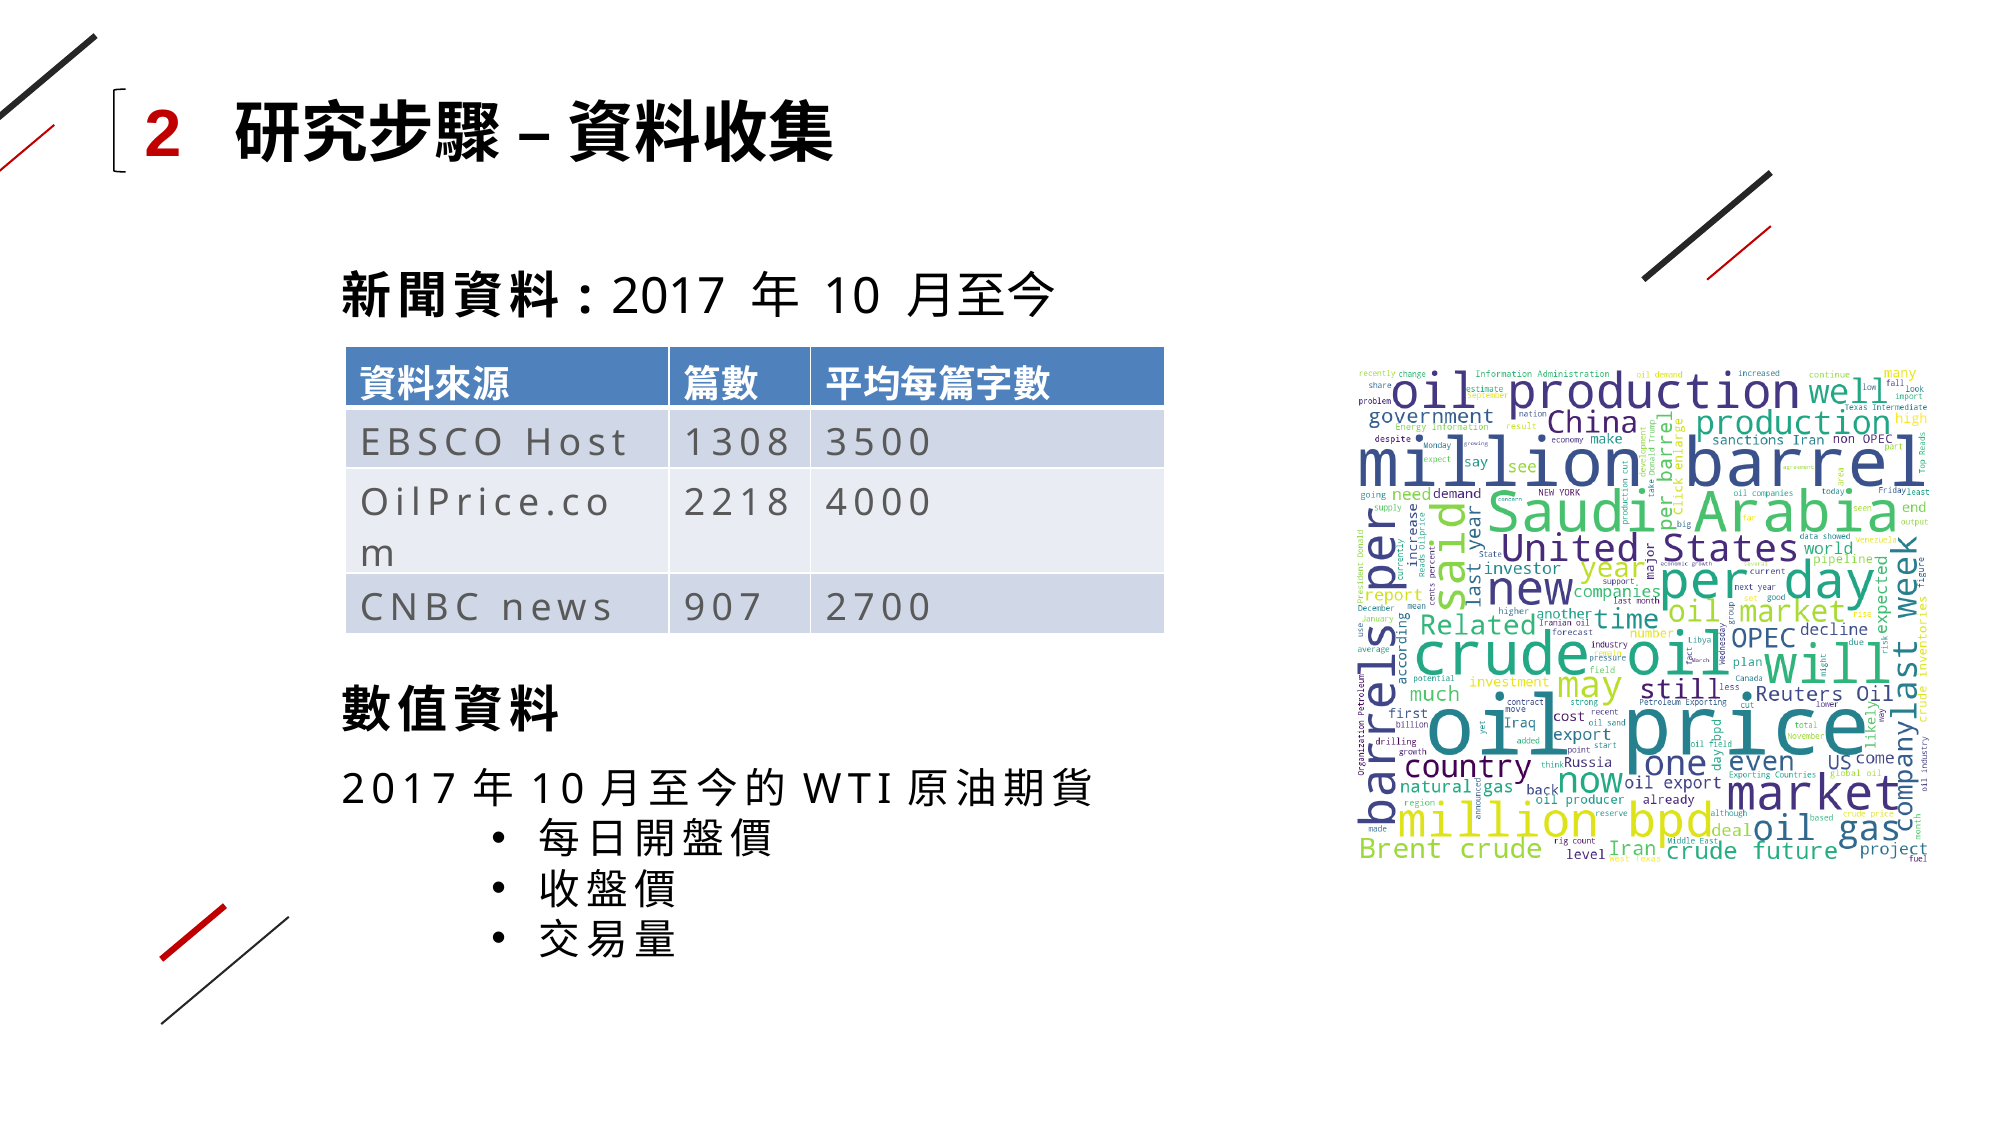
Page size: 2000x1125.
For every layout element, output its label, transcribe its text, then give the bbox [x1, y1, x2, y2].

table_cell 2218 [670, 469, 810, 572]
table_cell CNBC news [346, 574, 668, 633]
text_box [1706, 225, 1772, 280]
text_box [160, 905, 226, 916]
text_box 數值資料 2017年10月至今的WTI原油期貨 每日開盤價 收盤價 交易量 [326, 639, 1304, 970]
table_header 篇數 [670, 347, 810, 405]
table_header 平均每篇字數 [811, 347, 1164, 405]
text_box [113, 88, 126, 173]
text_box 2 研究步驟 – 資料收集 [129, 82, 850, 178]
table_cell 4000 [811, 469, 1164, 572]
table_cell 3500 [811, 410, 1164, 467]
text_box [0, 35, 96, 144]
table_cell 1308 [670, 410, 810, 467]
table_cell 907 [670, 574, 810, 633]
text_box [1643, 172, 1772, 280]
table_header 資料來源 [346, 347, 668, 405]
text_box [160, 916, 289, 1025]
table_cell 2700 [811, 574, 1164, 633]
table_cell OilPrice.com [346, 469, 668, 572]
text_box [0, 124, 55, 179]
table_cell EBSCO Host [346, 410, 668, 467]
picture [1355, 369, 1931, 864]
text_box 新聞資料: 2017 年 10 月至今的新聞 [326, 226, 1103, 421]
